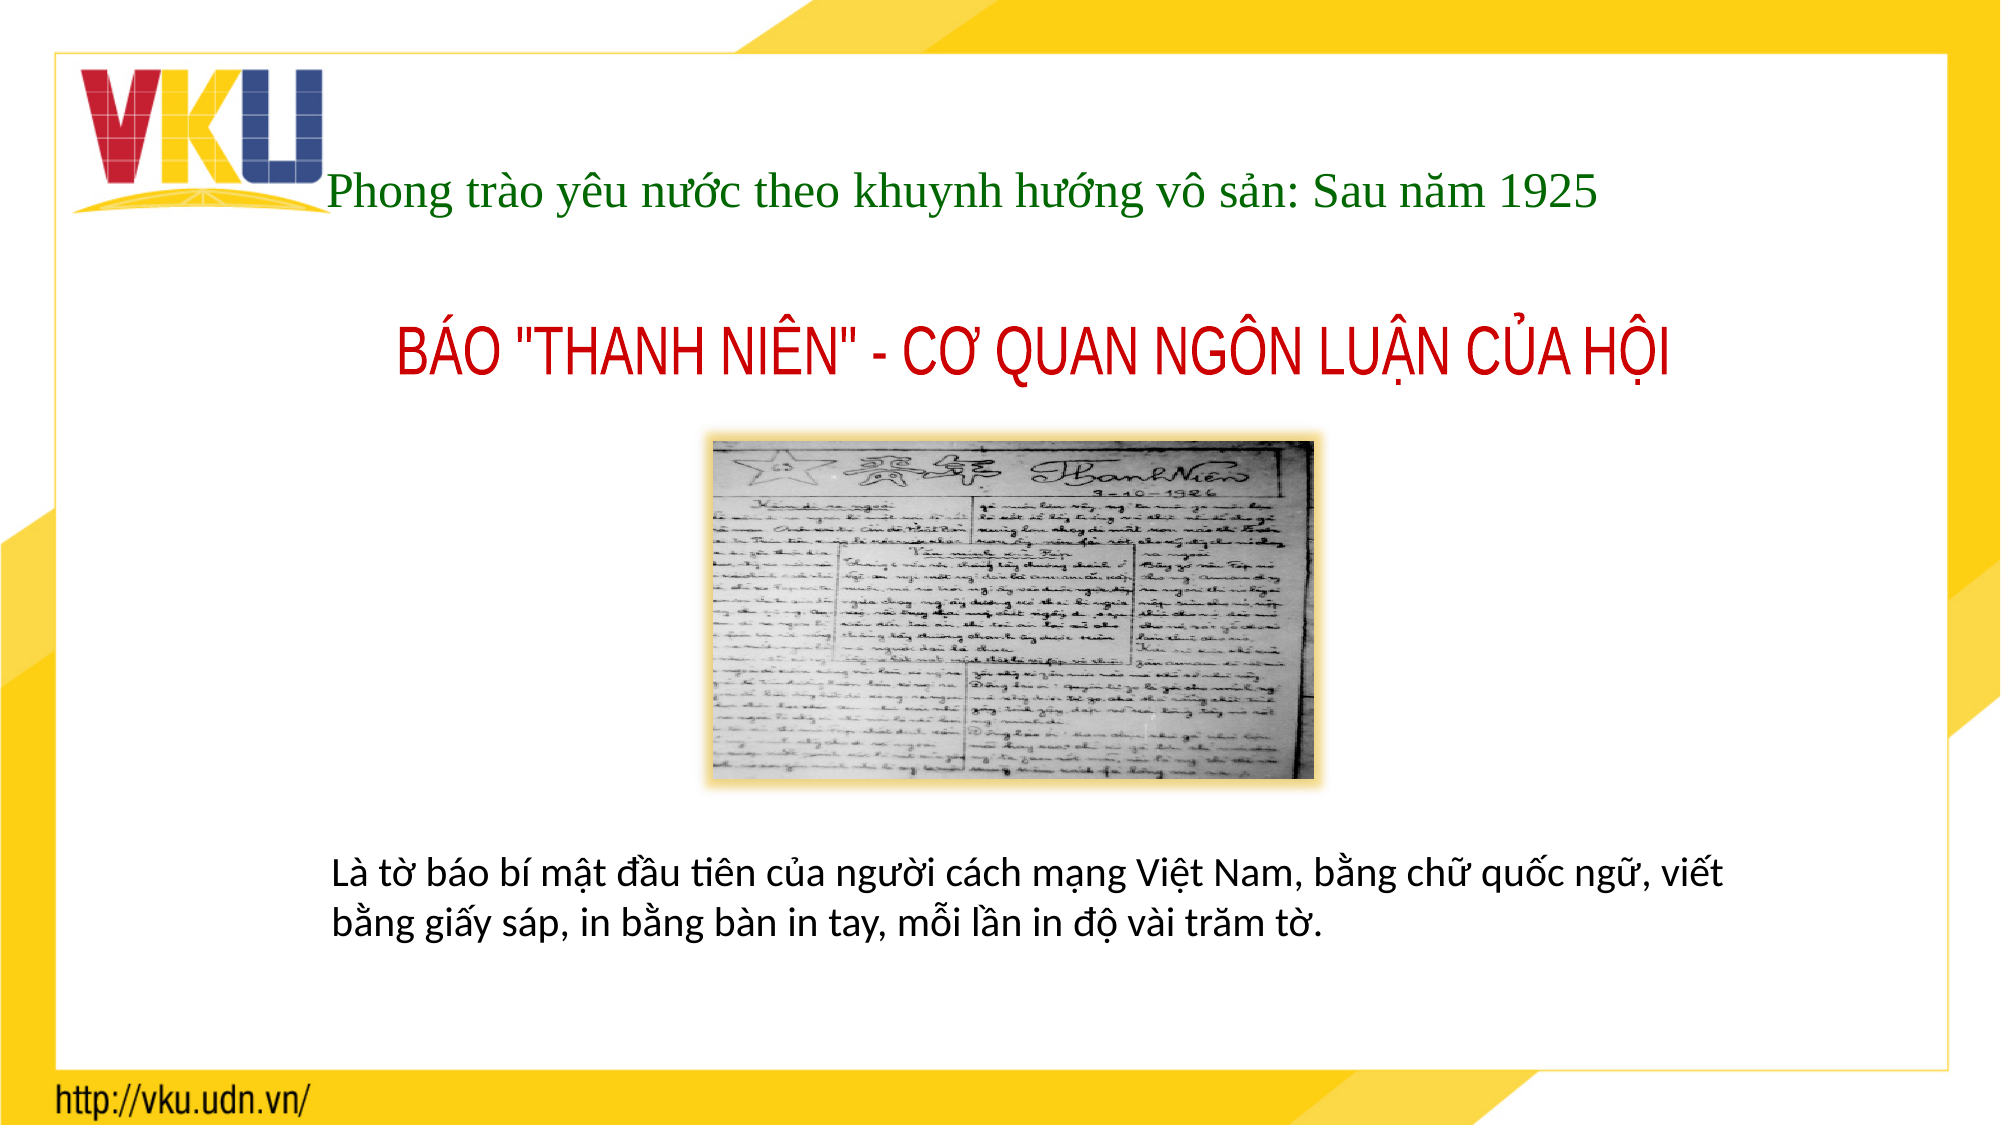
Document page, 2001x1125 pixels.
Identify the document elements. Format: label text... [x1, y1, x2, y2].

text_box Phong trào yêu nước theo khuynh hướng vô sản: Sau năm 1925 [166, 124, 1684, 275]
text_box Là tờ báo bí mật đầu tiên của người cách mạng Việt Nam, bằng chữ quốc ngữ, viết bằng giấy sáp, in bằng bàn in tay, mỗi lần in độ vài trăm tờ. [316, 837, 1817, 953]
picture [0, 0, 2001, 1125]
